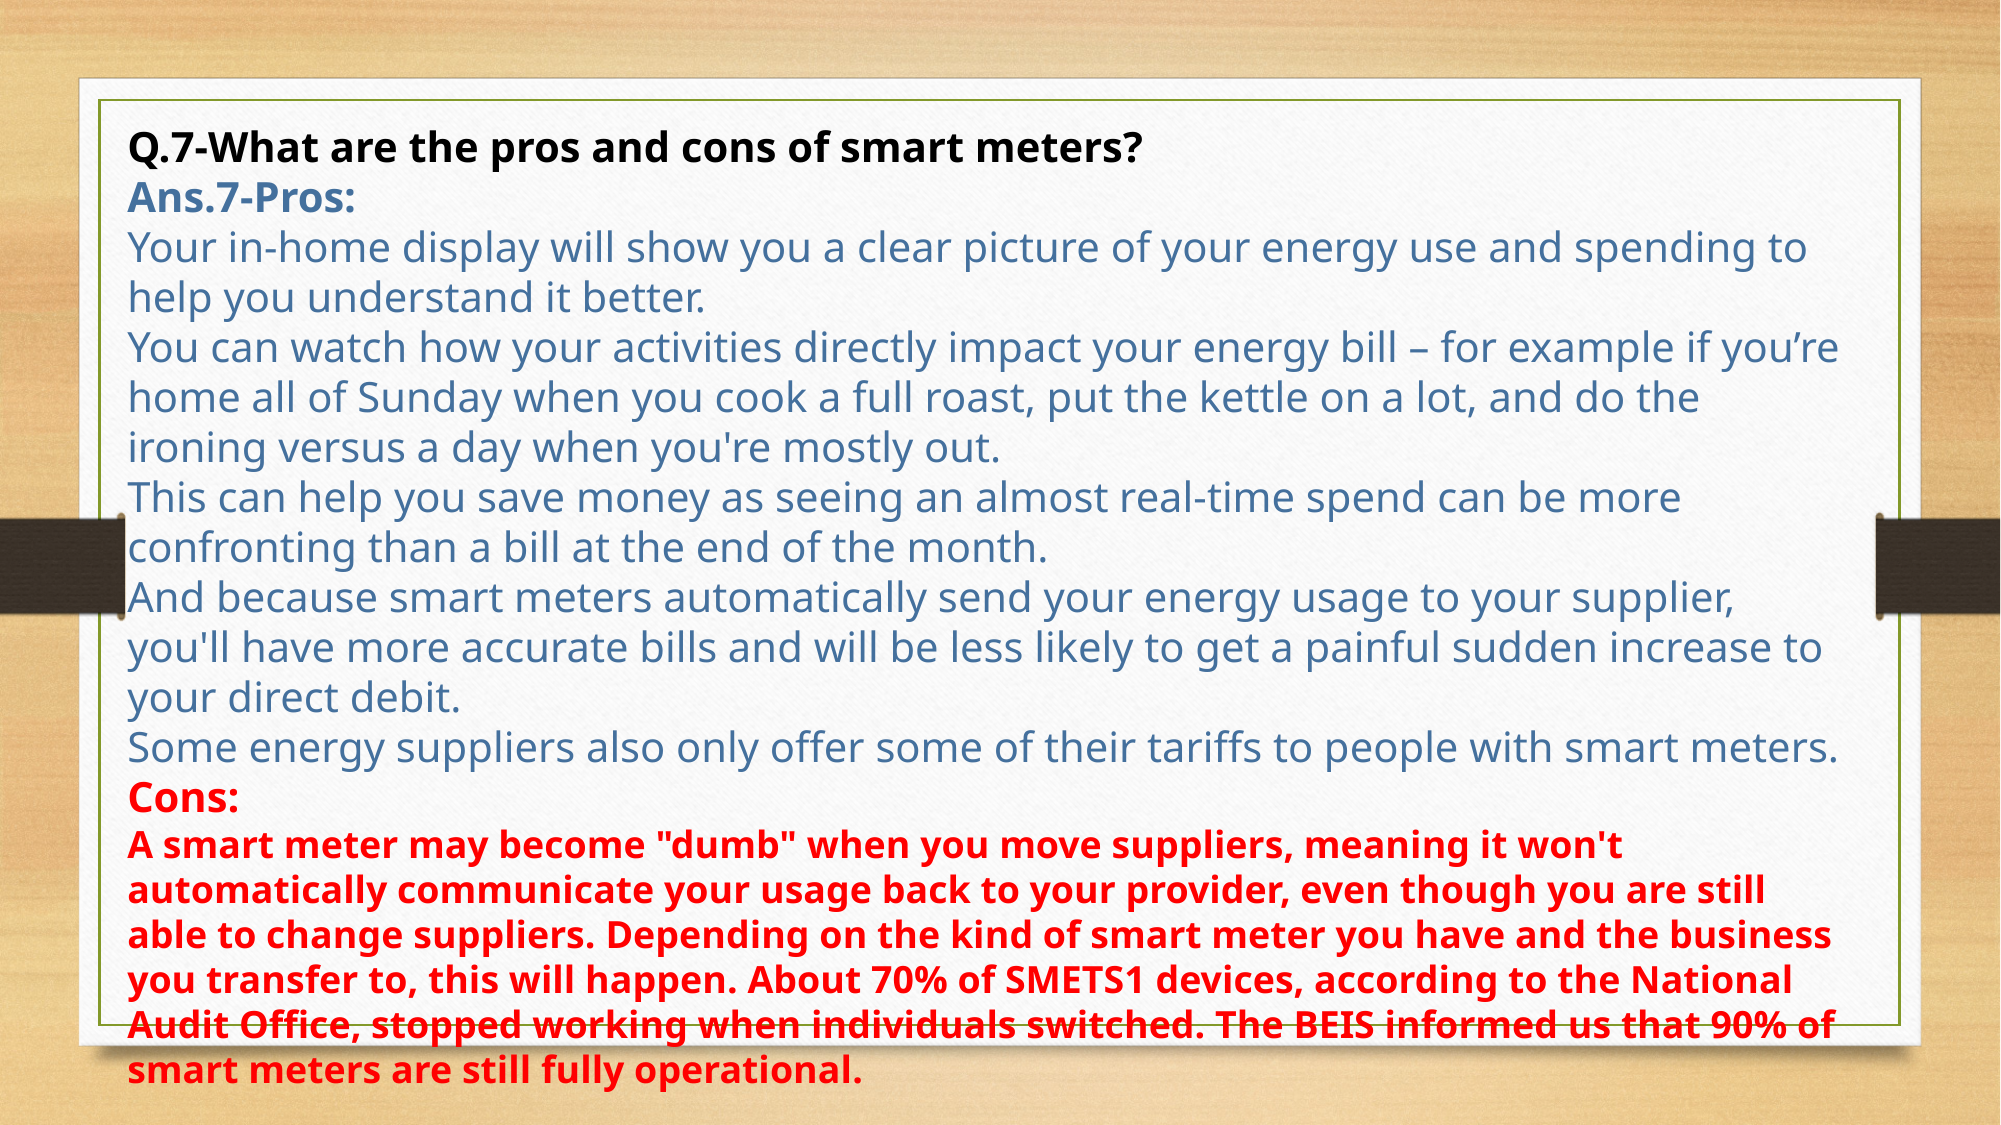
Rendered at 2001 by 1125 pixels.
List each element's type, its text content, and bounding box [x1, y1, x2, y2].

picture [0, 0, 2001, 1125]
text_box Q.7-What are the pros and cons of smart meters? Ans.7-Pros: Your in-home display will show you a clear picture of your energy use and spending to help you understand it better. You can watch how your activities directly impact your energy bill – for example if you’re home all of Sunday when you cook a full roast, put the kettle on a lot, and do the ironing versus a day when you're mostly out. This can help you save money as seeing an almost real-time spend can be more confronting than a bill at the end of the month. And because smart meters automatically send your energy usage to your supplier, you'll have more accurate bills and will be less likely to get a painful sudden increase to your direct debit. Some energy suppliers also only offer some of their tariffs to people with smart meters. Cons: A smart meter may become "dumb" when you move suppliers, meaning it won't automatically communicate your usage back to your provider, even though you are still able to change suppliers. Depending on the kind of smart meter you have and the business you transfer to, this will happen. About 70% of SMETS1 devices, according to the National Audit Office, stopped working when individuals switched. The BEIS informed us that 90% of smart meters are still fully operational. [112, 113, 1864, 1099]
